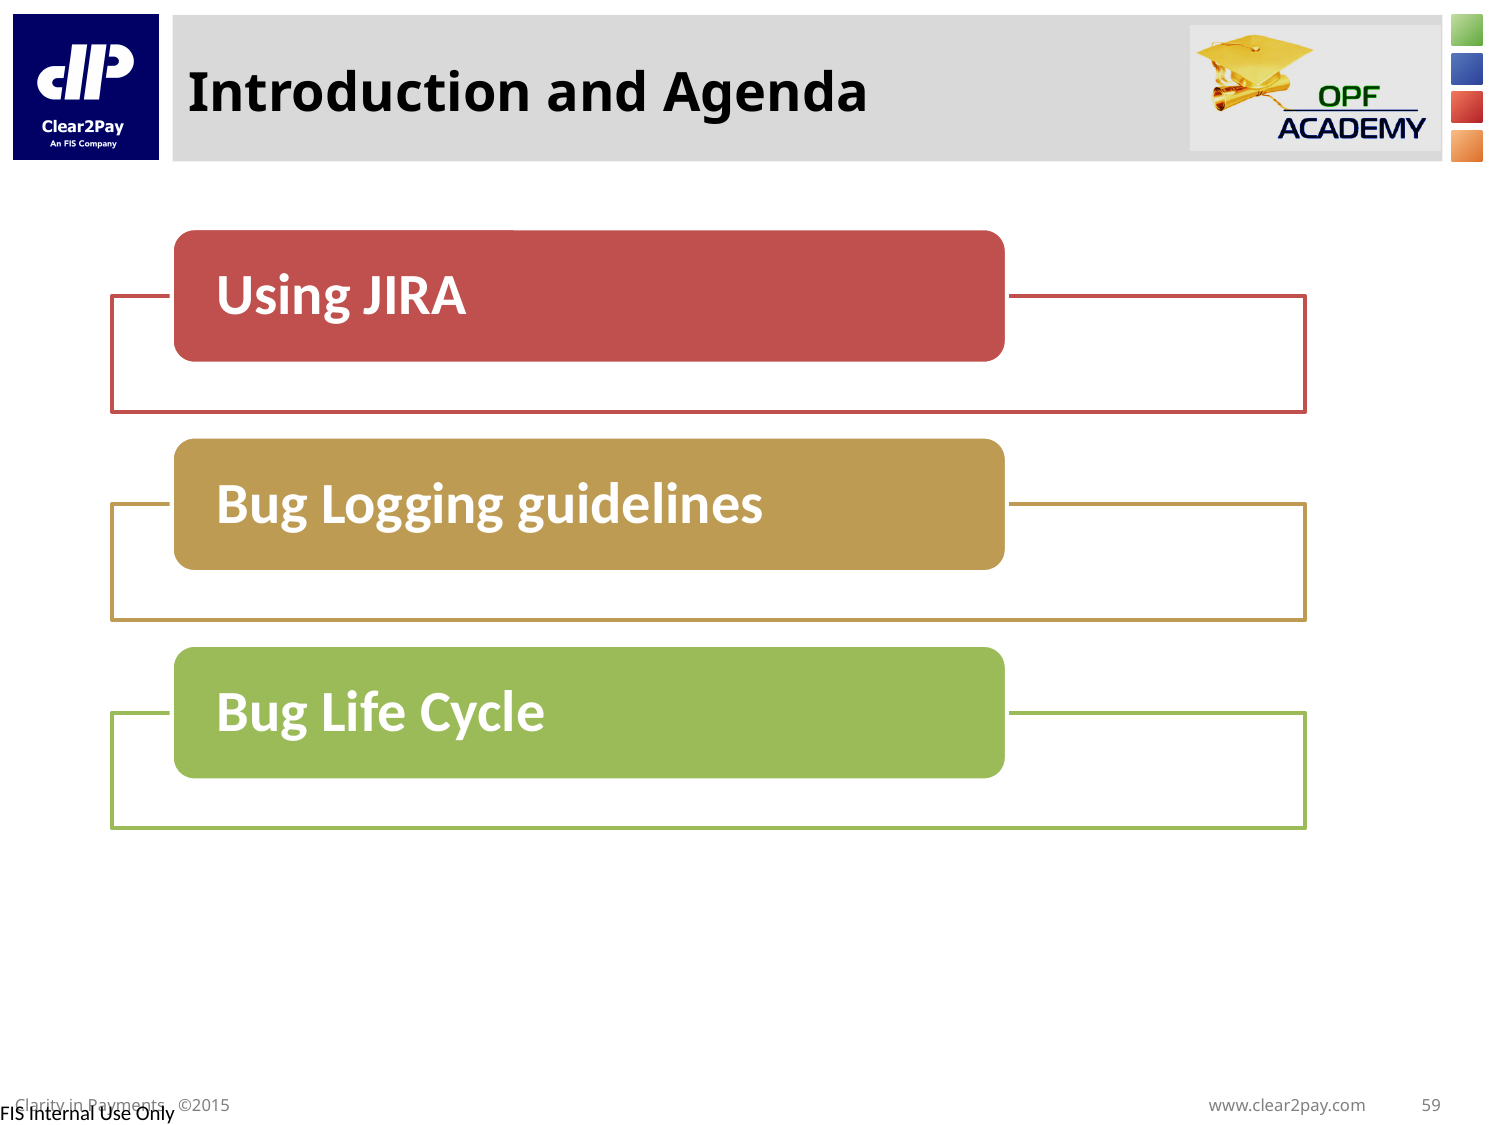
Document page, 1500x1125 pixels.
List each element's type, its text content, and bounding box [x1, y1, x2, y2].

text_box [111, 219, 1306, 837]
title Introduction and Agenda [173, 25, 1189, 155]
picture [13, 14, 159, 160]
picture [1190, 25, 1441, 151]
